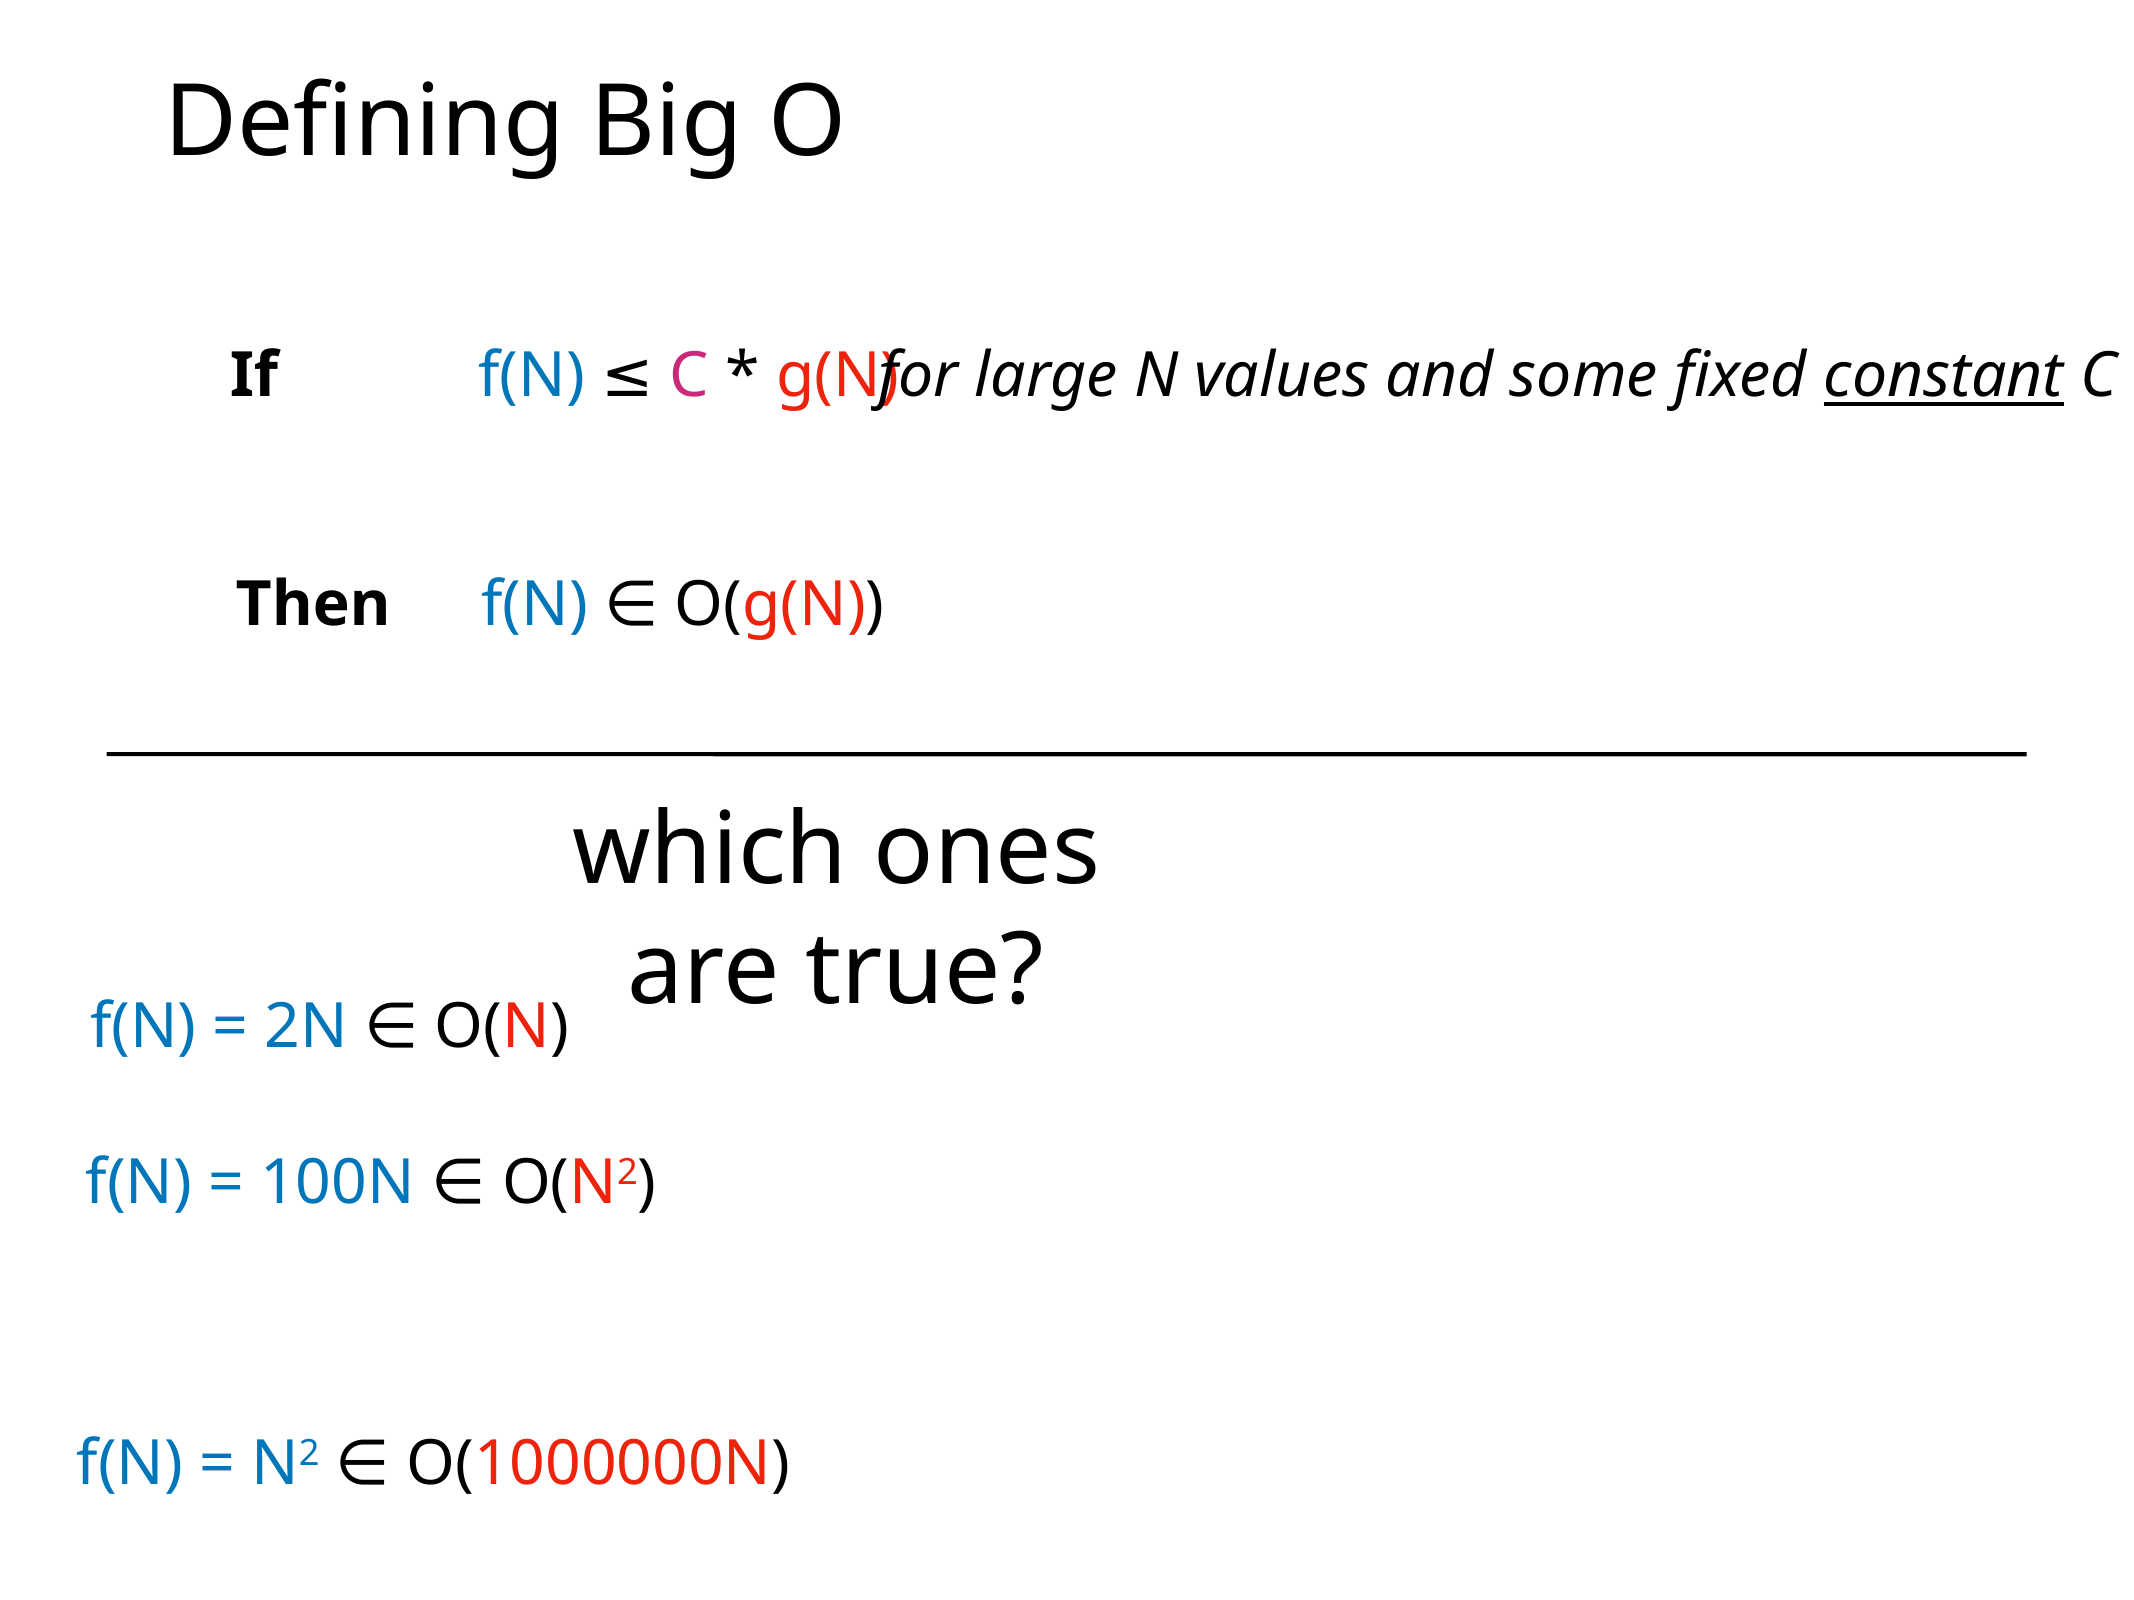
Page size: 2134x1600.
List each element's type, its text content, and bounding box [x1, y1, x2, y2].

text_box f(N) = 100N ∈ O(N2) [77, 1132, 665, 1225]
text_box f(N) = N2 ∈ O(1000000N) [68, 1414, 799, 1506]
title Defining Big O [155, 41, 1909, 191]
text_box If [221, 325, 287, 418]
text_box Then [227, 555, 400, 647]
text_box for large N values and some fixed constant C [869, 325, 2126, 418]
text_box f(N) ≤ C * g(N) [469, 325, 869, 418]
text_box f(N) = 2N ∈ O(N) [81, 976, 578, 1069]
text_box which ones are true? [563, 775, 1109, 1033]
text_box f(N) ∈ O(g(N)) [473, 555, 893, 647]
